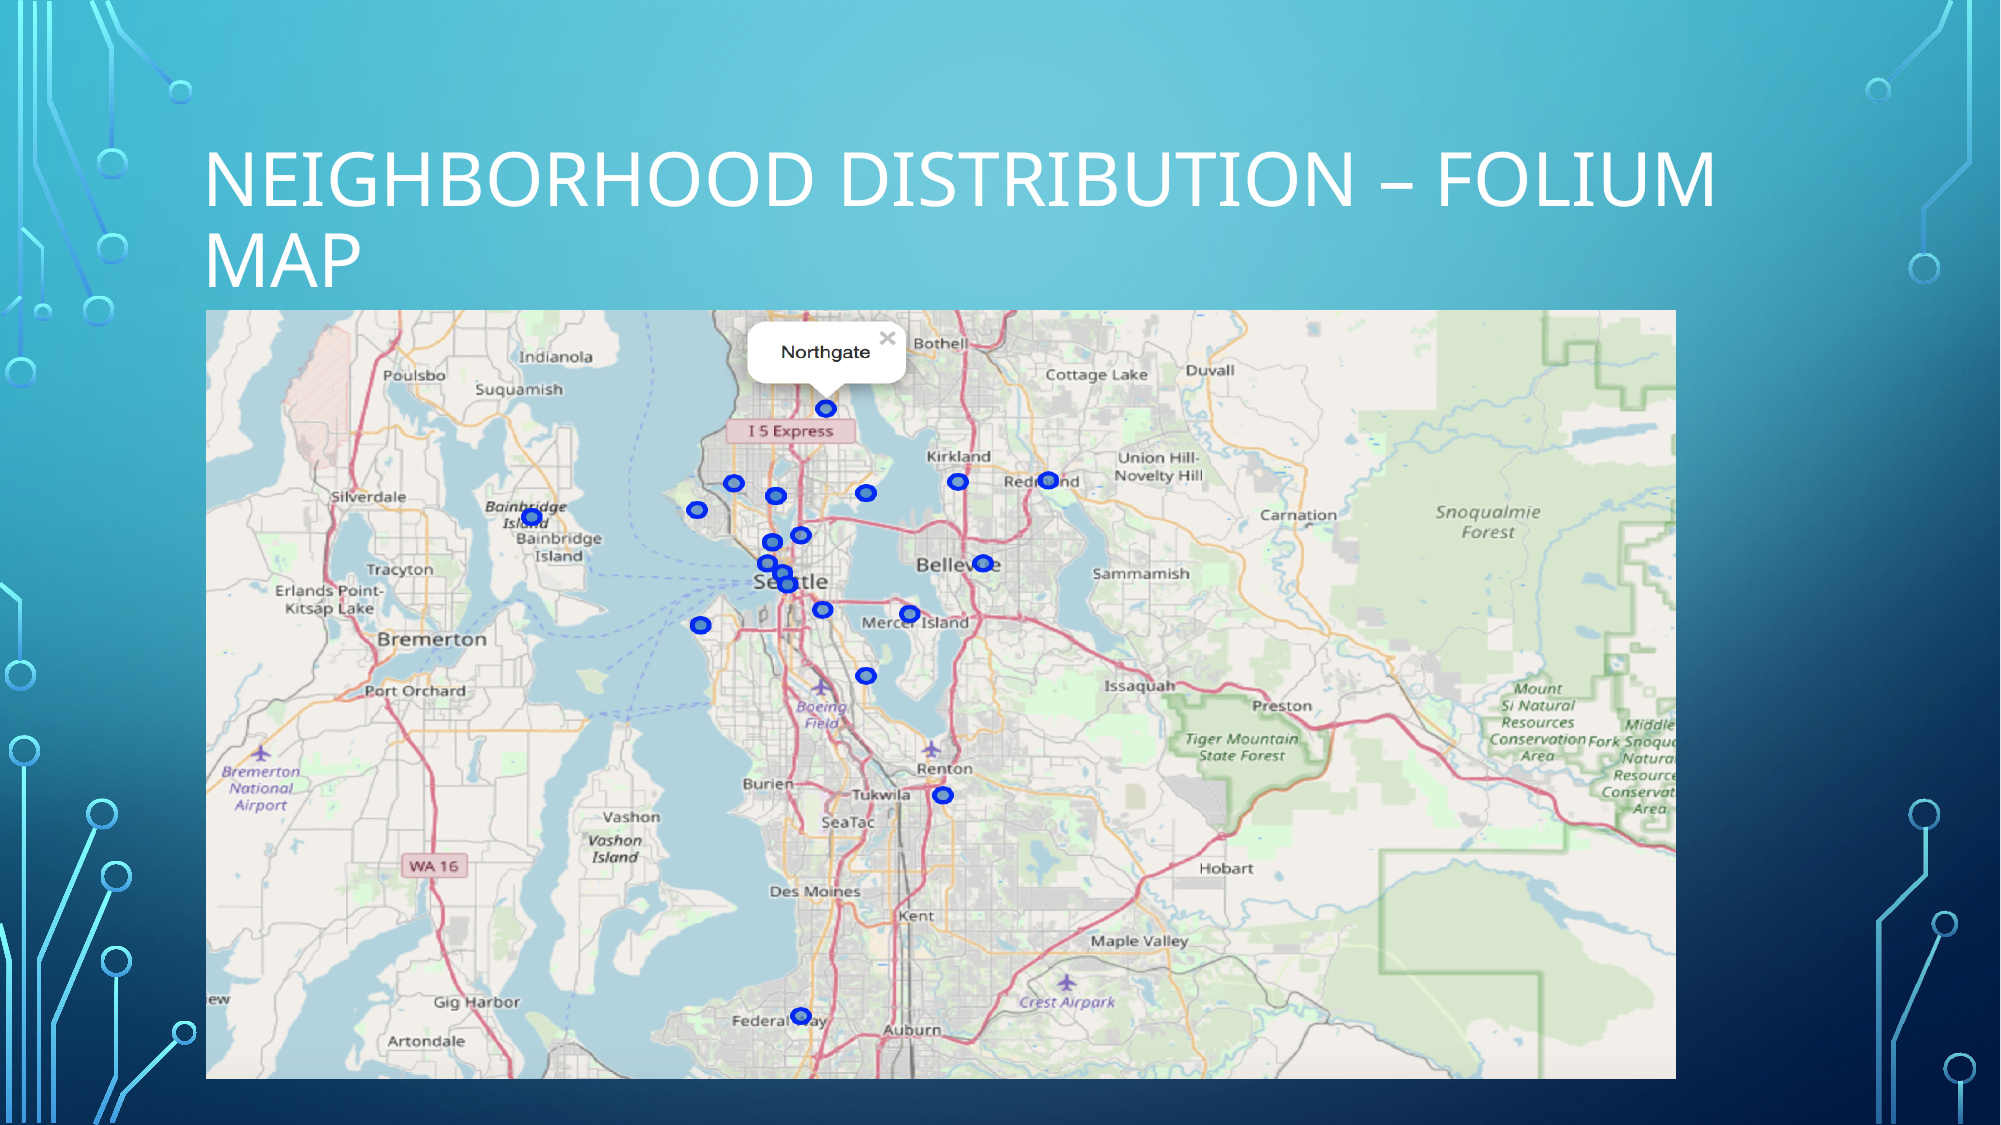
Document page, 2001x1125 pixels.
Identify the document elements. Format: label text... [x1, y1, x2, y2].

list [206, 310, 1676, 1079]
title Neighborhood distribution – folium map [187, 101, 1813, 344]
